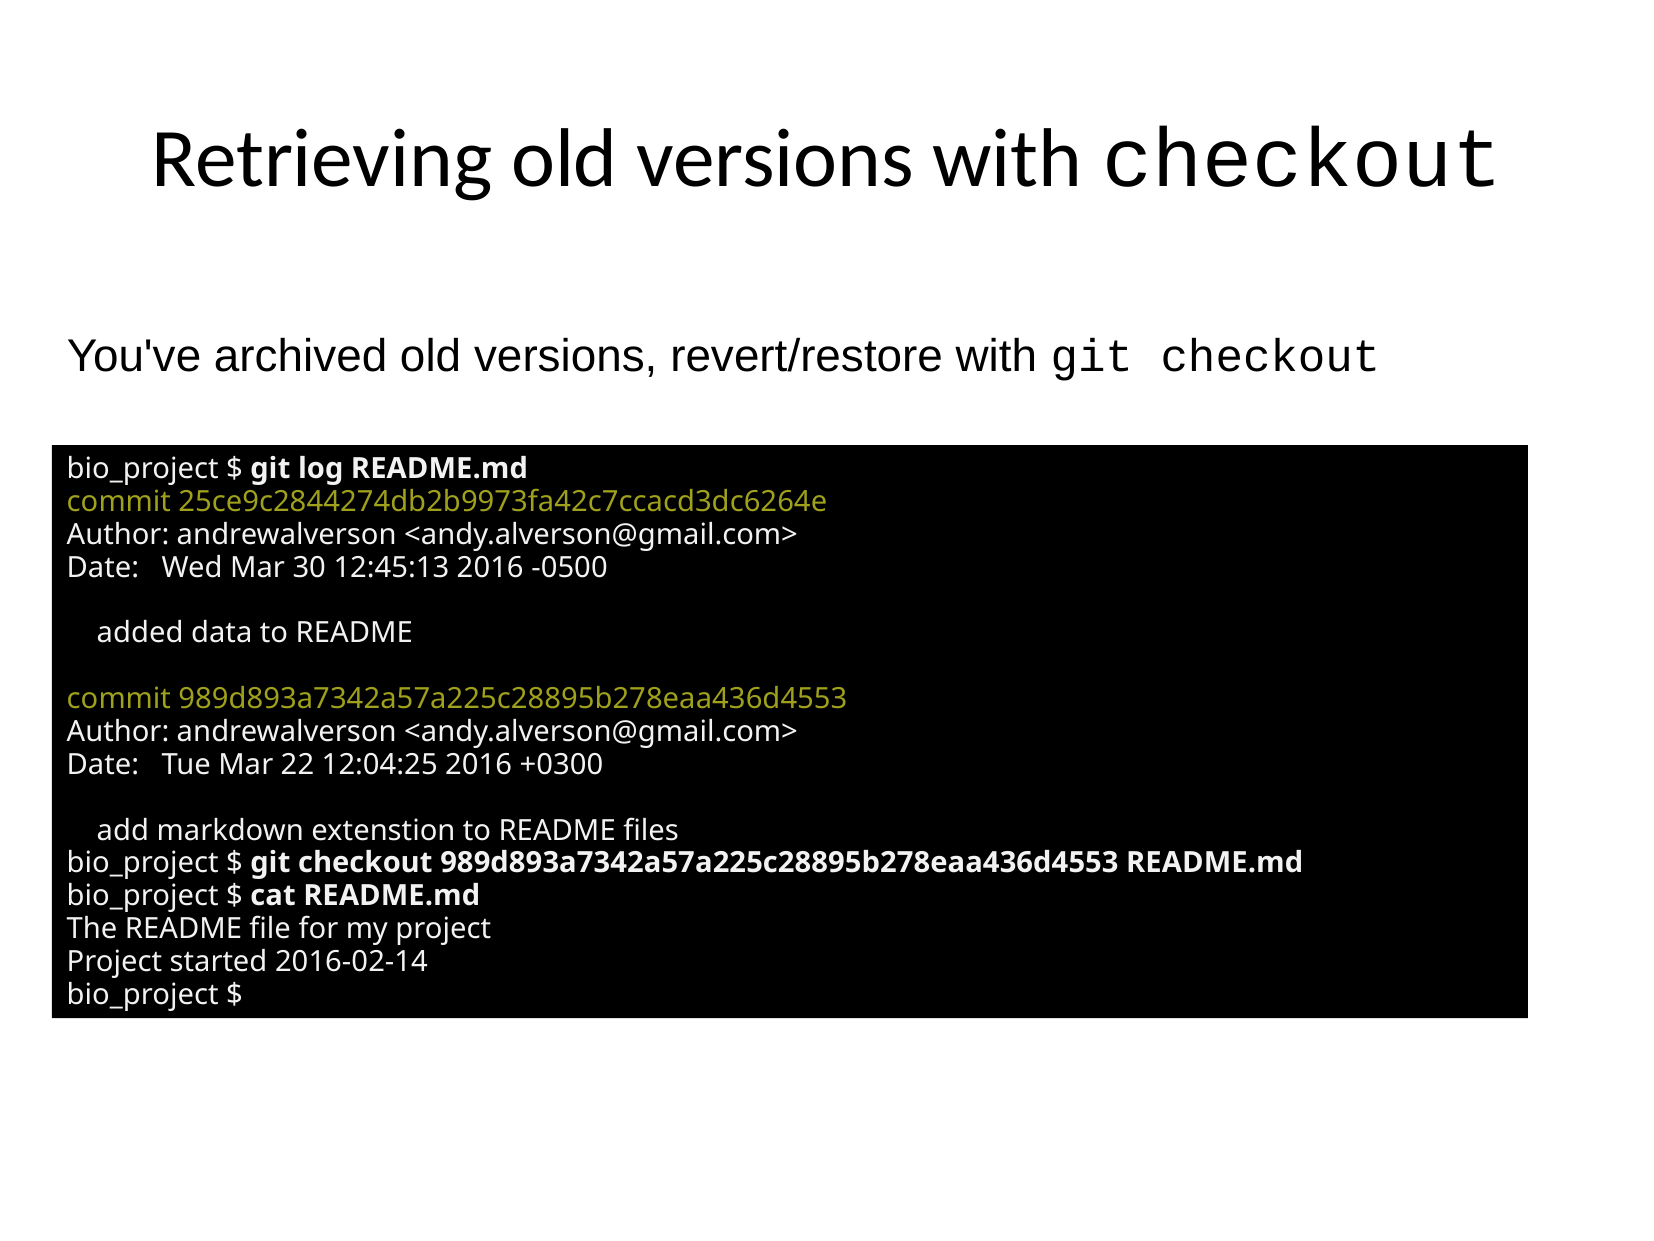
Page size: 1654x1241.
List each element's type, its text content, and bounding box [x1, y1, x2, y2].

text_box You've archived old versions, revert/restore with git checkout [51, 307, 1602, 389]
text_box bio_project $ git log README.md commit 25ce9c2844274db2b9973fa42c7ccacd3dc6264e Author: andrewalverson <andy.alverson@gmail.com> Date: Wed Mar 30 12:45:13 2016 -0500 added data to README commit 989d893a7342a57a225c28895b278eaa436d4553 Author: andrewalverson <andy.alverson@gmail.com> Date: Tue Mar 22 12:04:25 2016 +0300 add markdown extenstion to README files bio_project $ git checkout 989d893a7342a57a225c28895b278eaa436d4553 README.md bio_project $ cat README.md The README file for my project Project started 2016-02-14 bio_project $ [51, 445, 1528, 1019]
title Retrieving old versions with checkout [82, 49, 1571, 257]
